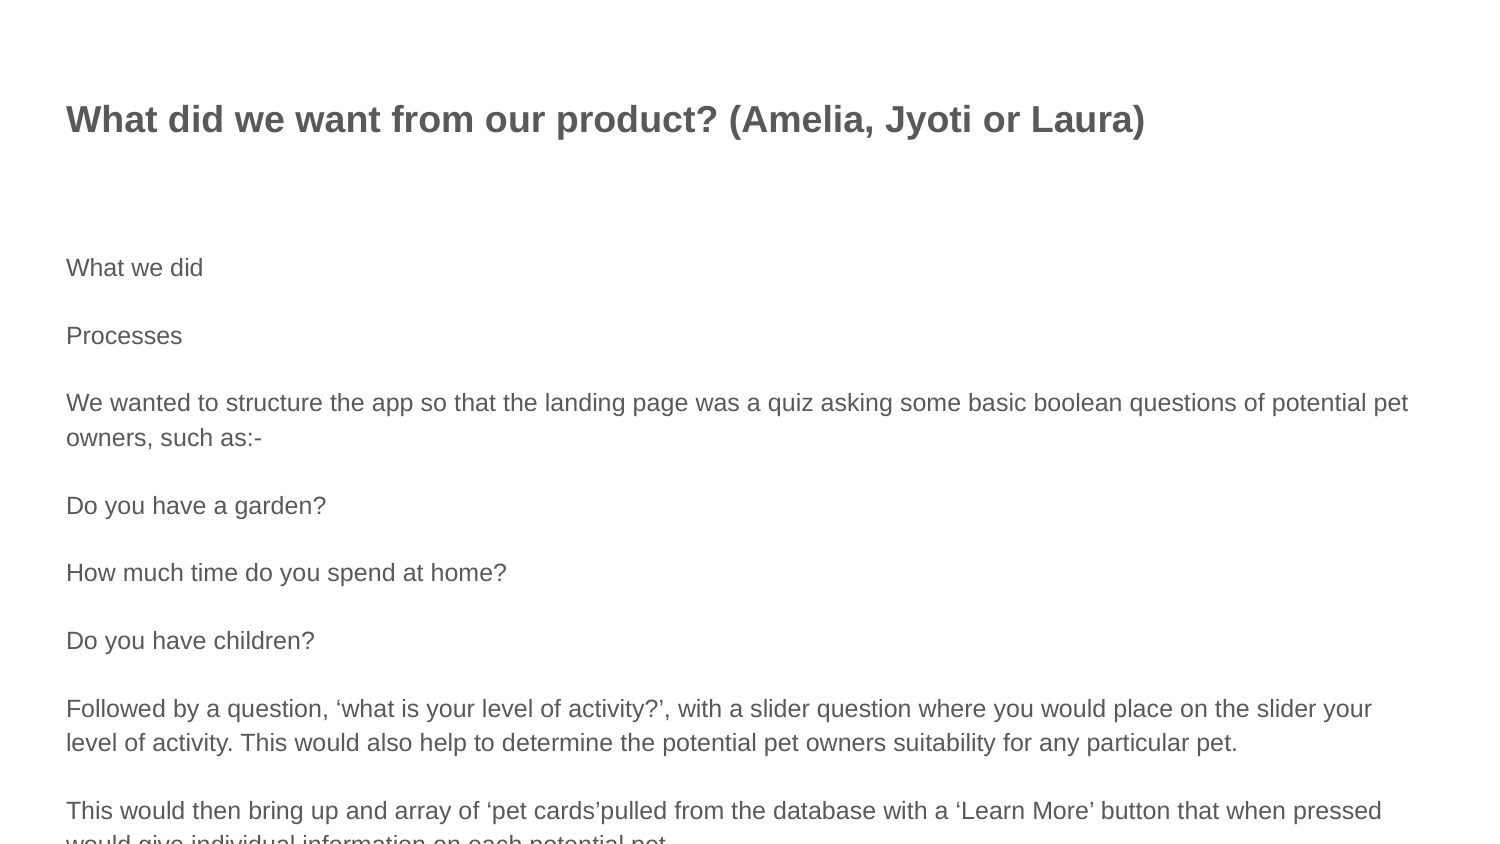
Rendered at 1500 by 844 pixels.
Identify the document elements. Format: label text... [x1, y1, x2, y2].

list What we did Processes We wanted to structure the app so that the landing page was a quiz asking some basic boolean questions of potential pet owners, such as:- Do you have a garden? How much time do you spend at home? Do you have children? Followed by a question, ‘what is your level of activity?’, with a slider question where you would place on the slider your level of activity. This would also help to determine the potential pet owners suitability for any particular pet. This would then bring up and array of ‘pet cards’pulled from the database with a ‘Learn More’ button that when pressed would give individual information on each potential pet. [51, 231, 1449, 750]
title What did we want from our product? (Amelia, Jyoti or Laura) [51, 72, 1449, 212]
